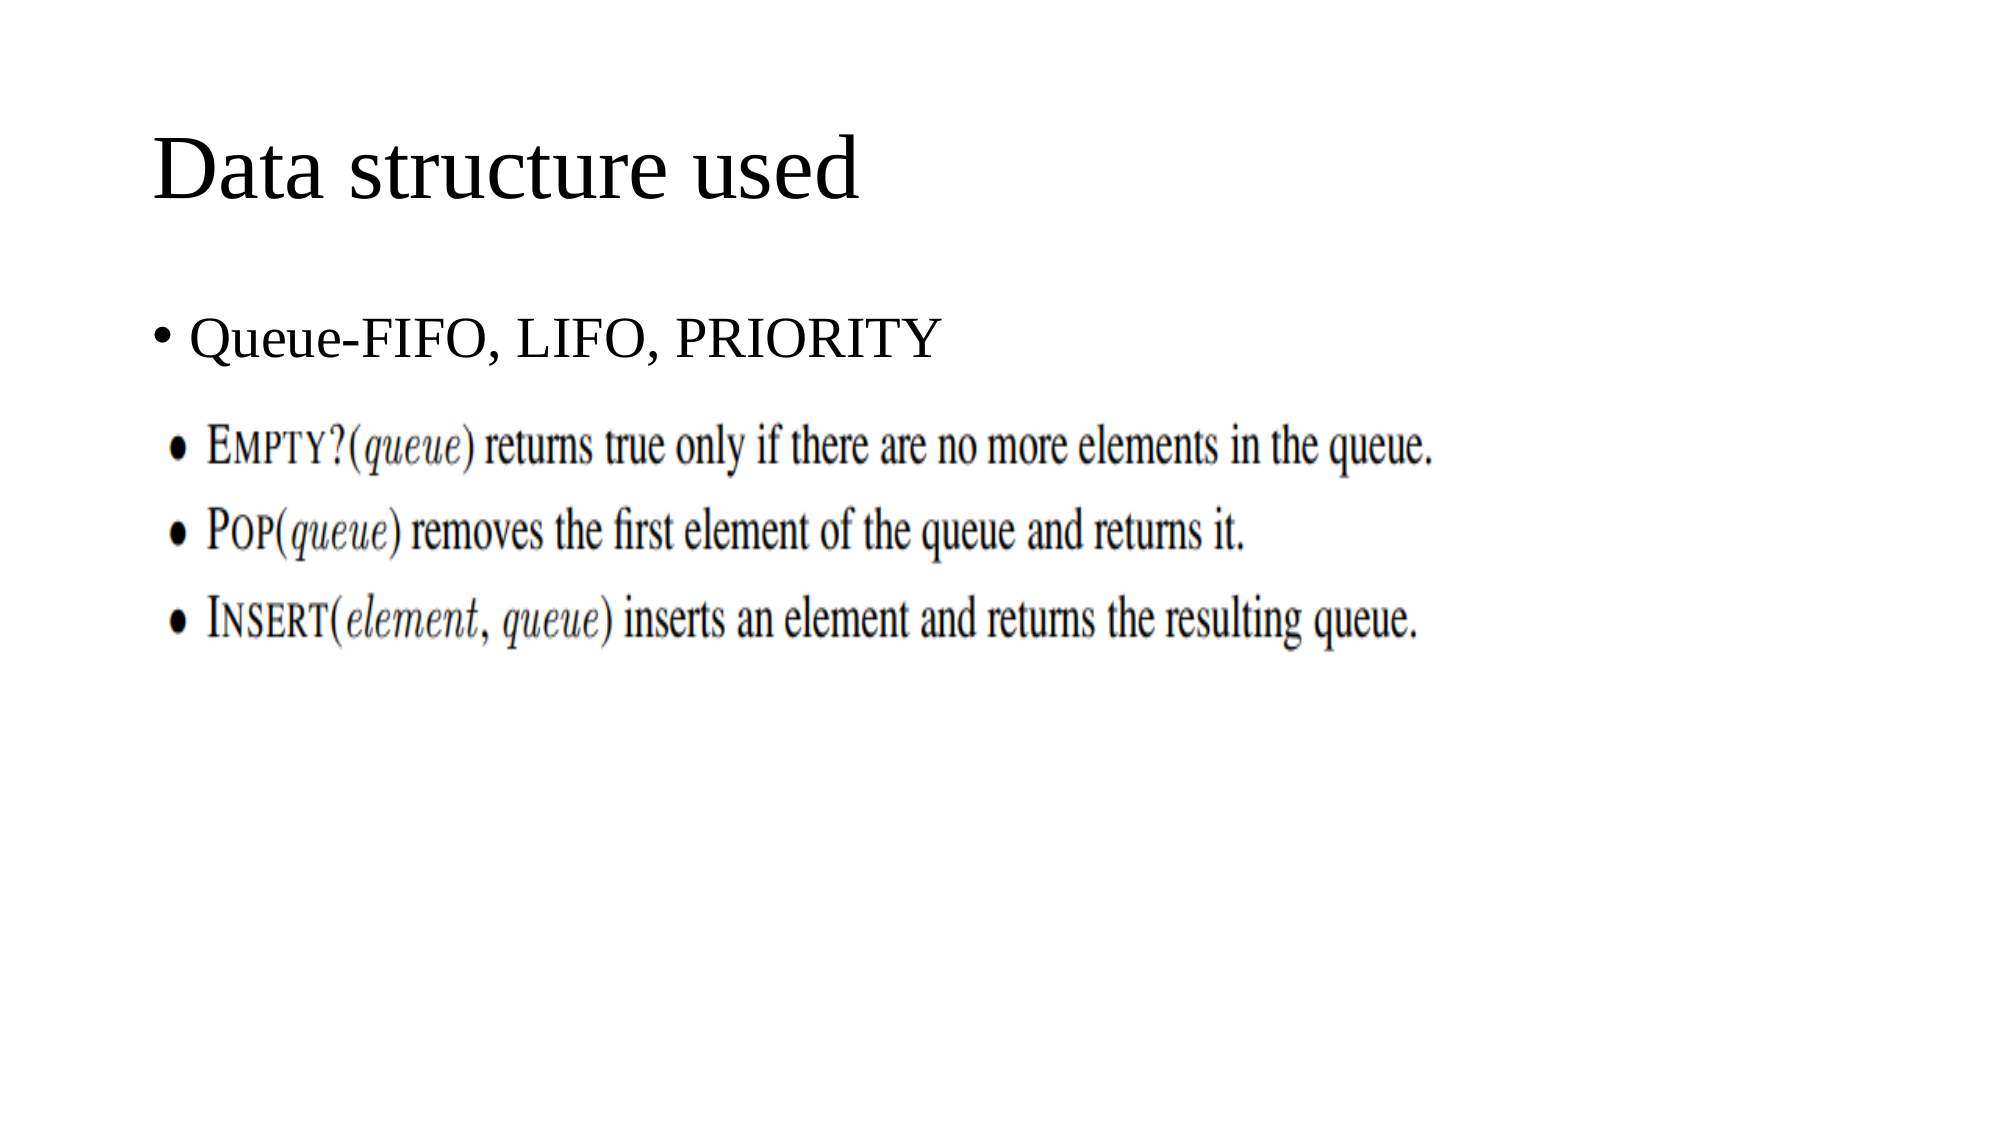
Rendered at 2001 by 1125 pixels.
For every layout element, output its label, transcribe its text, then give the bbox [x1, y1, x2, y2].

picture [137, 381, 1480, 811]
title Data structure used [137, 59, 1863, 278]
list Queue-FIFO, LIFO, PRIORITY [137, 299, 1863, 1014]
